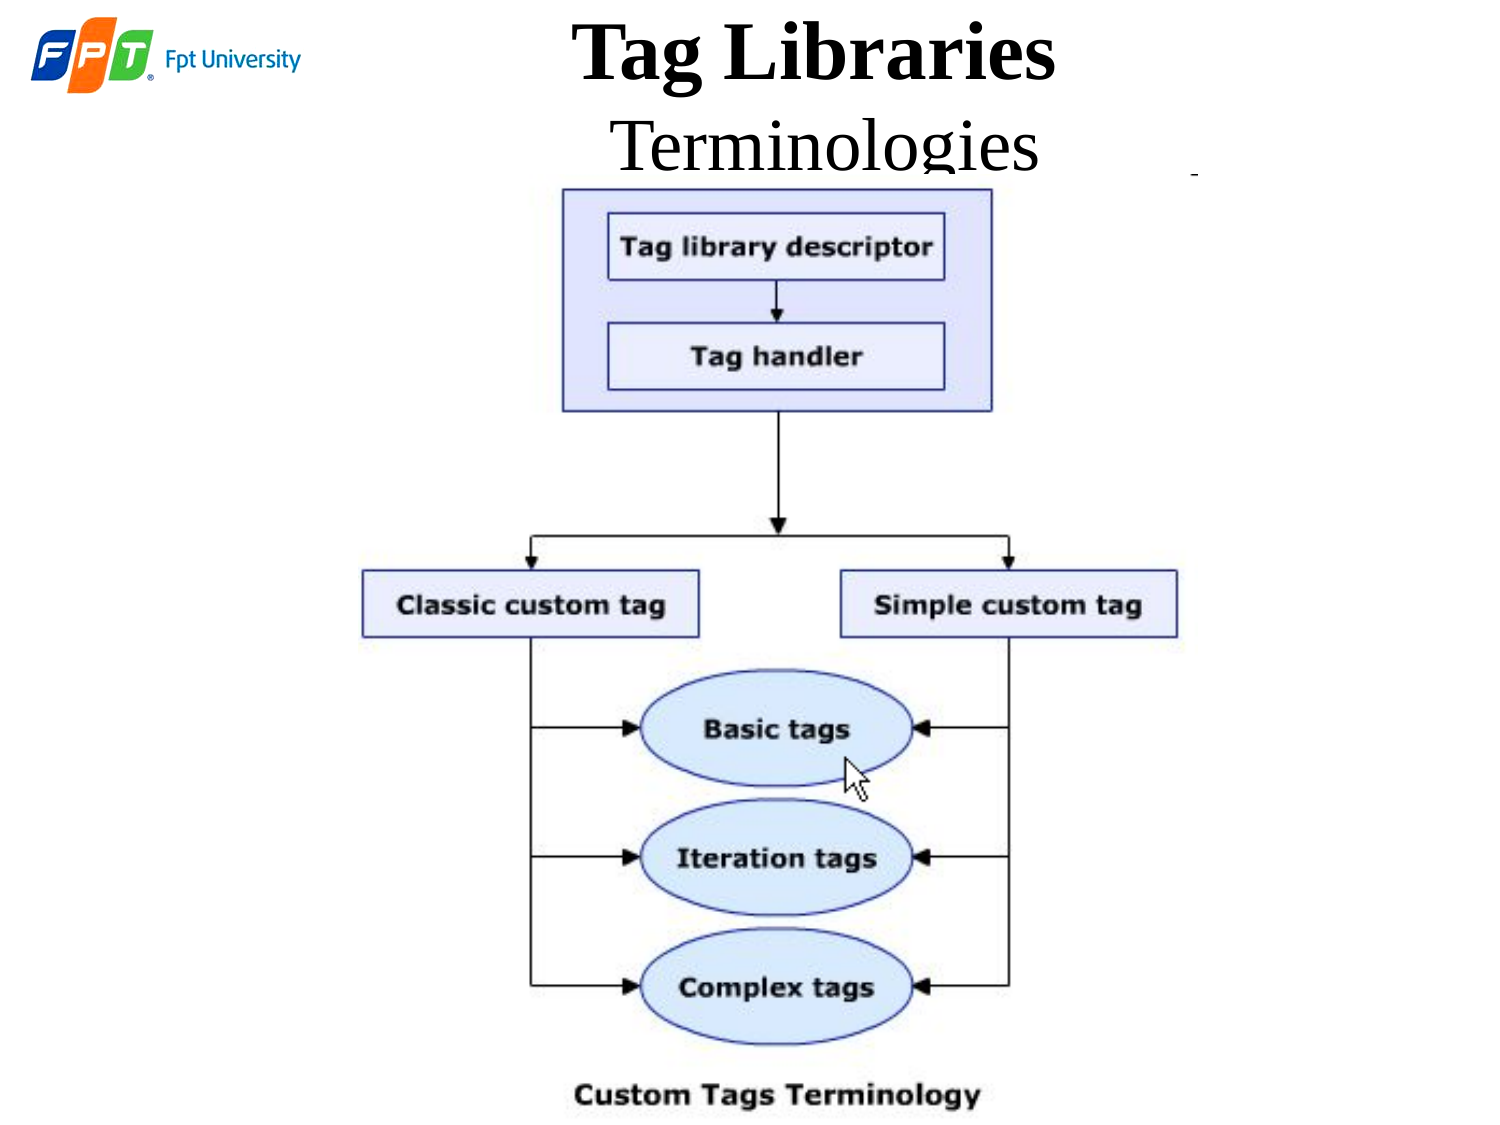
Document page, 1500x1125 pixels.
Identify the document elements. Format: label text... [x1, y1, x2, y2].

title Tag Libraries Terminologies [150, 0, 1500, 182]
picture [0, 0, 150, 122]
picture [358, 173, 1198, 1125]
